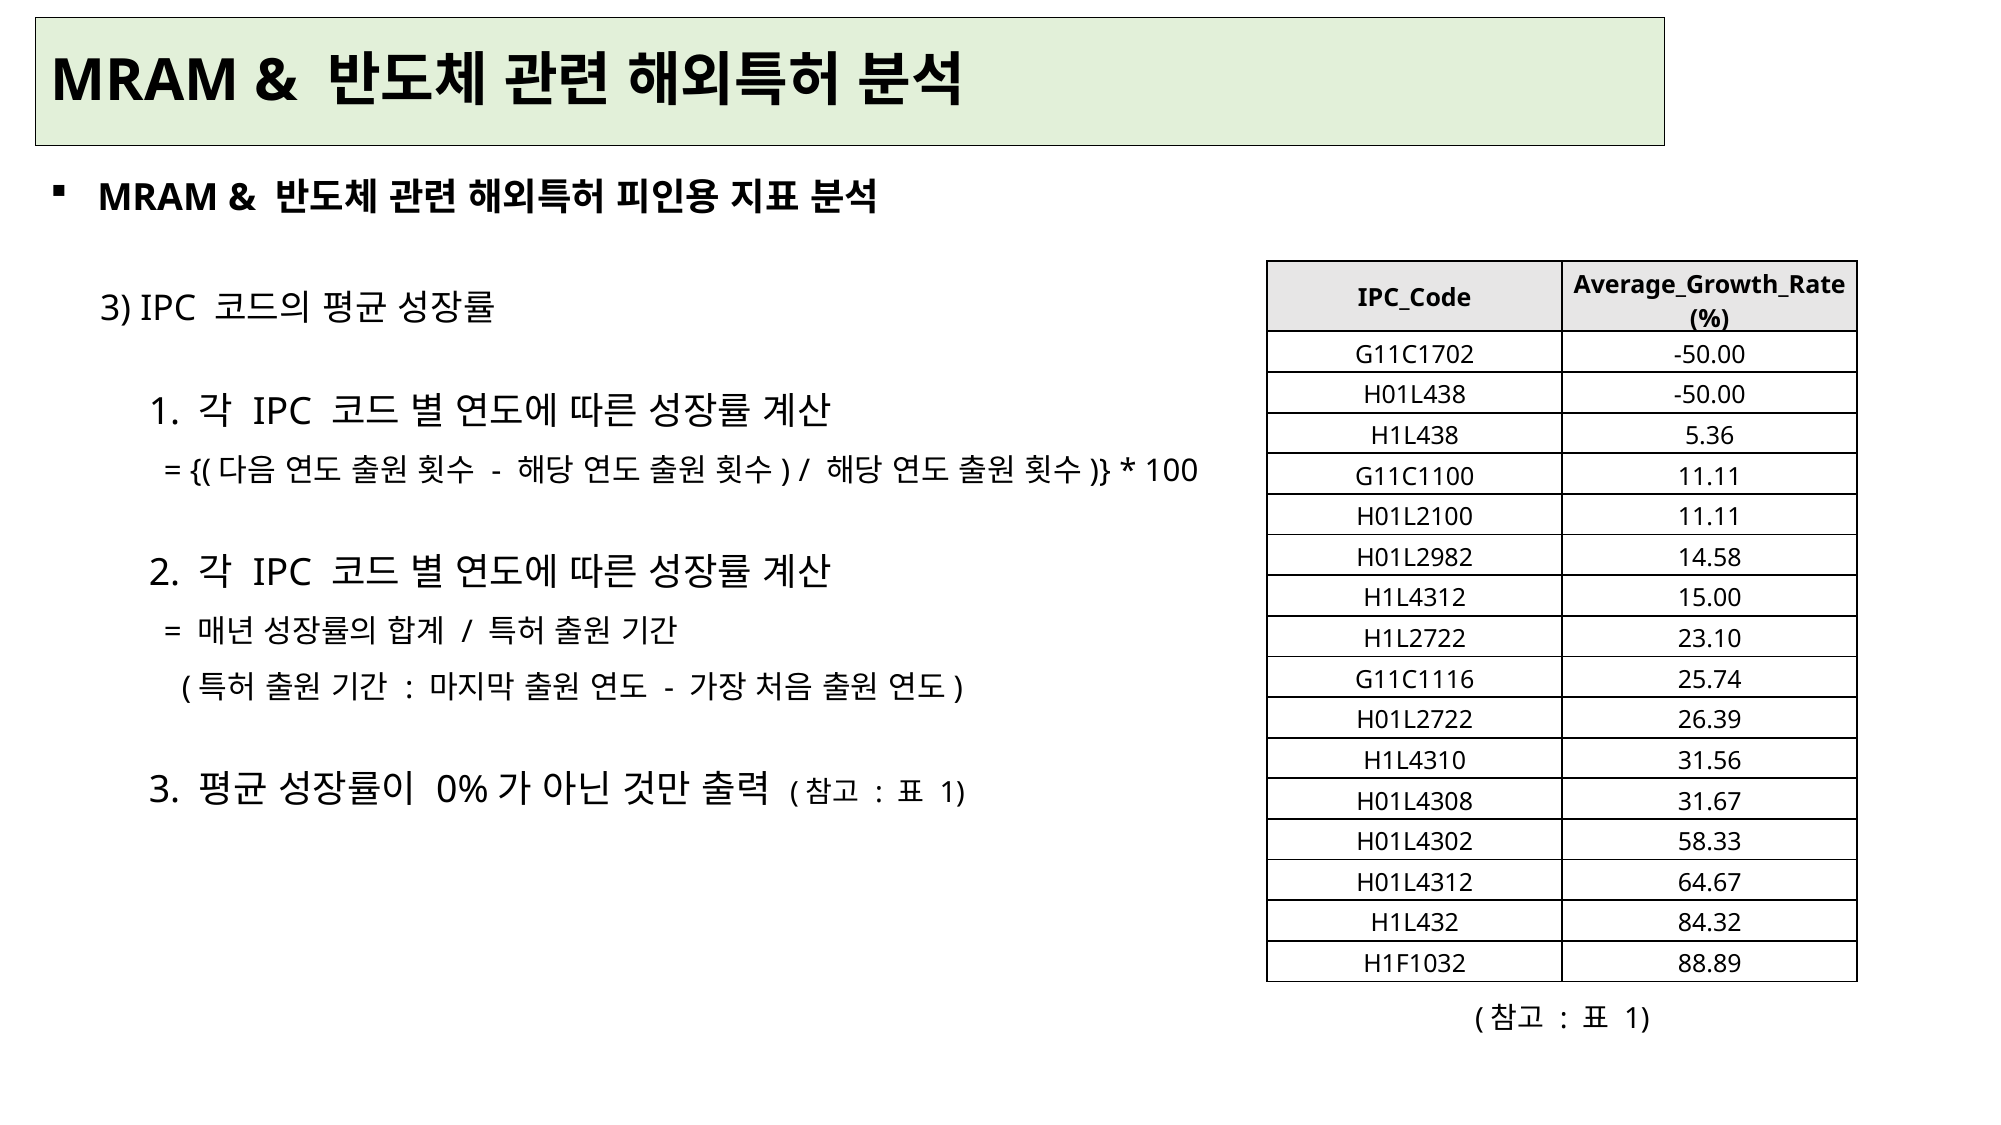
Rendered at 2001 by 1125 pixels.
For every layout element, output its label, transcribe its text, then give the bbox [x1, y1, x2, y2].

table_cell H01L438 [1268, 373, 1561, 412]
text_box 1. 각 IPC 코드 별 연도에 따른 성장률 계산 = {(다음 연도 출원 횟수 - 해당 연도 출원 횟수) / 해당 연도 출원 횟수)} * 100 2. 각 IPC 코드 별 연도에 따른 성장률 계산 = 매년 성장률의 합계 / 특허 출원 기간 (특허 출원 기간 : 마지막 출원 연도 - 가장 처음 출원 연도) 3. 평균 성장률이 0%가 아닌 것만 출력 (참고 : 표 1) [133, 356, 1214, 818]
table_cell 11.11 [1563, 495, 1856, 534]
table_cell -50.00 [1563, 332, 1856, 371]
table_cell H01L4308 [1268, 779, 1561, 818]
table_header IPC_Code [1268, 262, 1561, 330]
table_cell H01L2722 [1268, 698, 1561, 737]
table_cell 23.10 [1563, 617, 1856, 656]
text_box MRAM & 반도체 관련 해외특허 피인용 지표 분석 [35, 165, 1363, 226]
table_cell G11C1702 [1268, 332, 1561, 371]
table_cell H1L432 [1268, 901, 1561, 940]
table_cell 25.74 [1563, 657, 1856, 696]
table_cell 26.39 [1563, 698, 1856, 737]
text_box 3) IPC 코드의 평균 성장률 [85, 256, 1025, 335]
table_cell H01L4302 [1268, 820, 1561, 859]
table_cell H1L438 [1268, 414, 1561, 452]
table_cell 84.32 [1563, 901, 1856, 940]
table_cell 31.56 [1563, 739, 1856, 777]
table_cell 88.89 [1563, 942, 1856, 981]
table_cell H1L4312 [1268, 576, 1561, 615]
table_header Average_Growth_Rate (%) [1563, 262, 1856, 330]
table_cell 64.67 [1563, 860, 1856, 899]
table_cell -50.00 [1563, 373, 1856, 412]
table_cell H01L2100 [1268, 495, 1561, 534]
table_cell H1F1032 [1268, 942, 1561, 981]
text_box (참고 : 표 1) [1460, 991, 1665, 1042]
table_cell 11.11 [1563, 454, 1856, 493]
table_cell H1L2722 [1268, 617, 1561, 656]
table_cell 5.36 [1563, 414, 1856, 452]
table_cell H1L4310 [1268, 739, 1561, 777]
table_cell G11C1116 [1268, 657, 1561, 696]
table_cell 31.67 [1563, 779, 1856, 818]
table_cell 15.00 [1563, 576, 1856, 615]
table_cell H01L2982 [1268, 535, 1561, 574]
table_cell G11C1100 [1268, 454, 1561, 493]
table_cell 58.33 [1563, 820, 1856, 859]
title MRAM & 반도체 관련 해외특허 분석 [35, 17, 1665, 146]
table_cell H01L4312 [1268, 860, 1561, 899]
table_cell 14.58 [1563, 535, 1856, 574]
